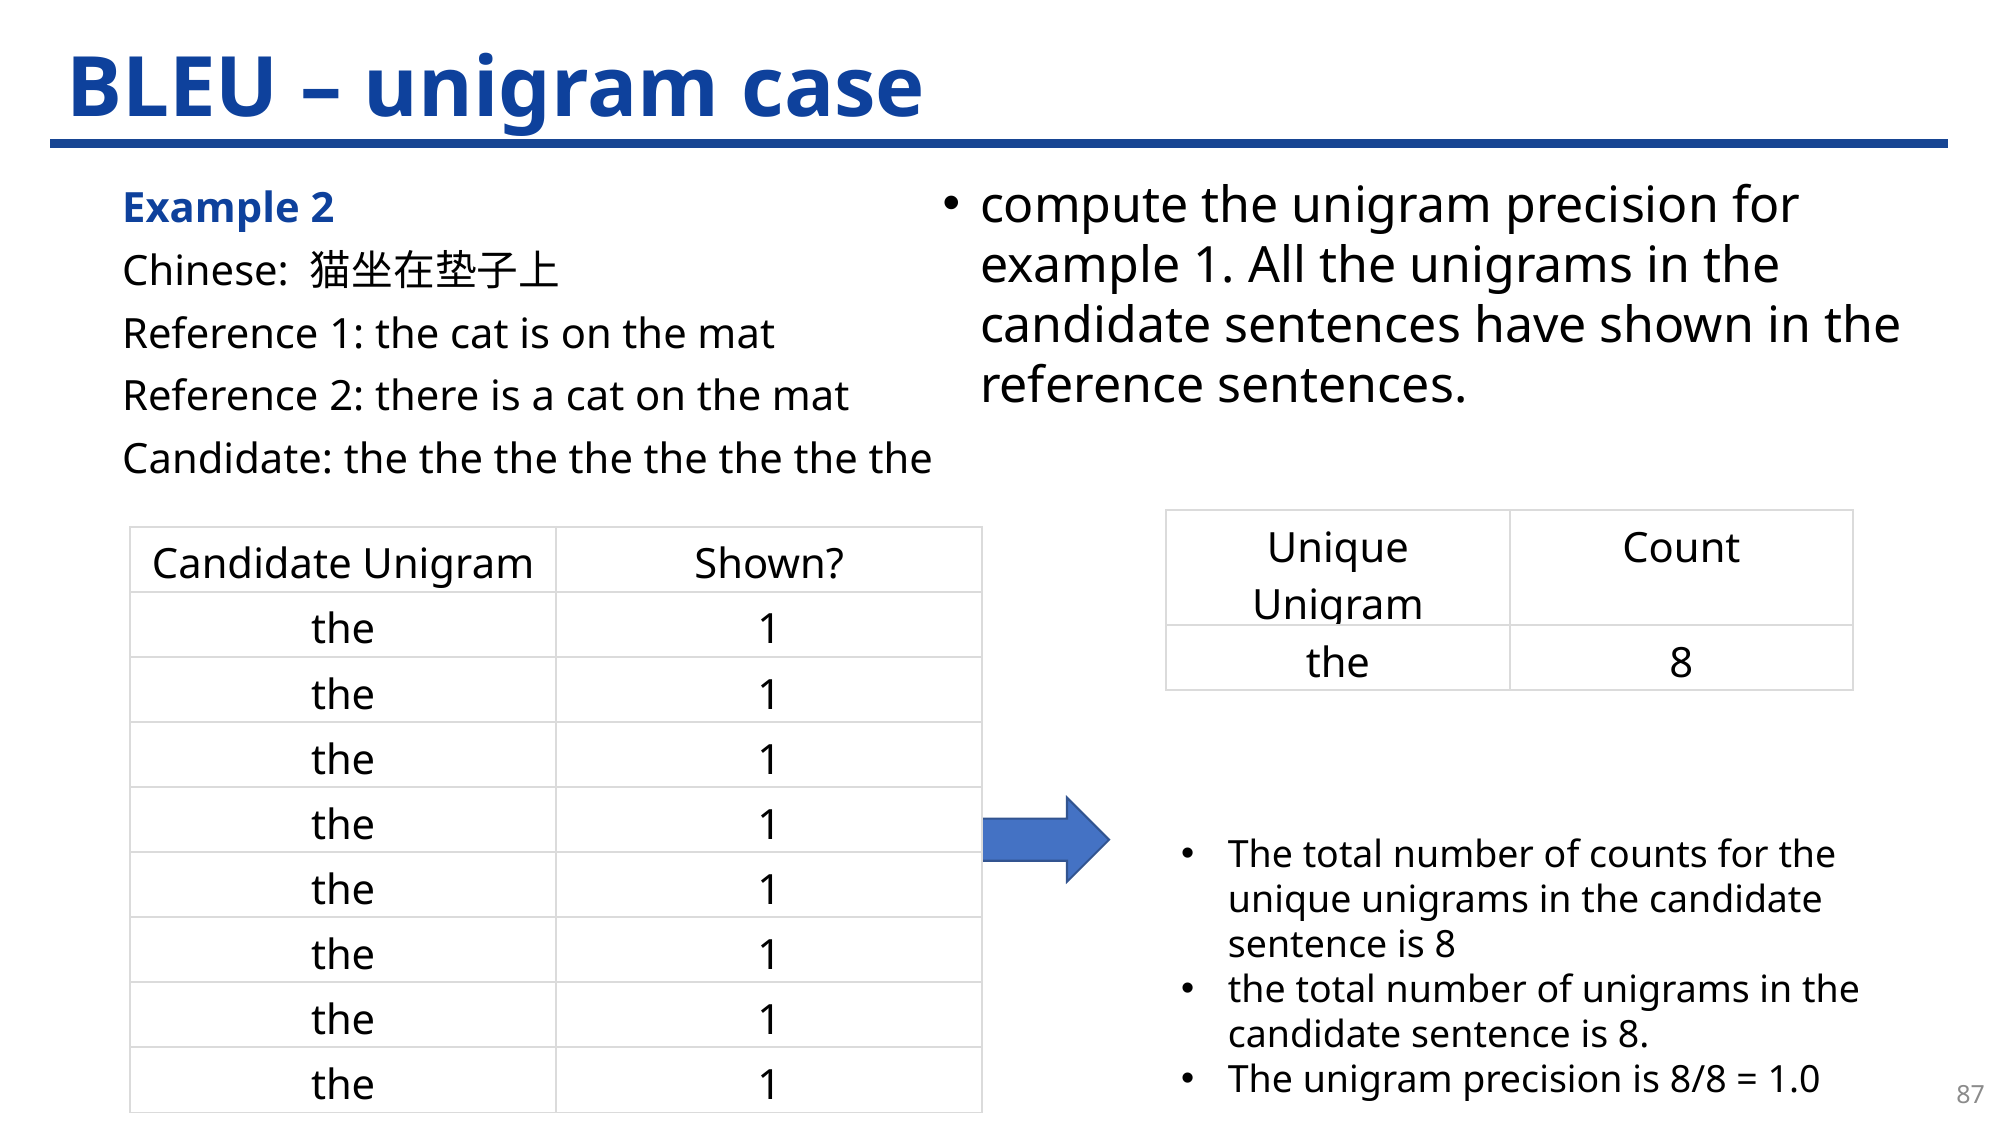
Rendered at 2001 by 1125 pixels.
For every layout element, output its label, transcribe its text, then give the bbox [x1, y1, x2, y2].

table_cell the [131, 788, 555, 851]
text_box The total number of counts for the unique unigrams in the candidate sentence is 8 the total number of unigrams in the candidate sentence is 8. The unigram precision is 8/8 = 1.0 [1166, 822, 1944, 1108]
slide_number 87 [1899, 1065, 2000, 1125]
table_header Shown? [557, 528, 981, 591]
table_cell the [131, 983, 555, 1046]
table_cell the [131, 853, 555, 916]
text_box Example 2 Chinese: 猫坐在垫子上 Reference 1: the cat is on the mat Reference 2: there is a cat on the mat Candidate: the the the the the the the the [107, 173, 960, 489]
table_cell the [131, 723, 555, 786]
table_cell the [131, 658, 555, 721]
table_cell the [1167, 626, 1509, 689]
table_cell 1 [557, 723, 981, 786]
table_cell 8 [1511, 626, 1852, 689]
table_cell 1 [557, 918, 981, 981]
table_header Unique Unigram [1167, 511, 1509, 624]
text_box [983, 795, 1111, 885]
table_header Count [1511, 511, 1852, 624]
table_cell 1 [557, 658, 981, 721]
table_cell 1 [557, 788, 981, 851]
table_header Candidate Unigram [131, 528, 555, 591]
table_cell the [131, 593, 555, 656]
table_cell 1 [557, 983, 981, 1046]
table_cell 1 [557, 593, 981, 656]
list compute the unigram precision for example 1. All the unigrams in the candidate sentences have shown in the reference sentences. [927, 164, 1950, 428]
table_cell 1 [557, 1048, 981, 1112]
table_cell 1 [557, 853, 981, 916]
table_cell the [131, 918, 555, 981]
table_cell the [131, 1048, 555, 1112]
title BLEU – unigram case [51, 39, 1947, 140]
